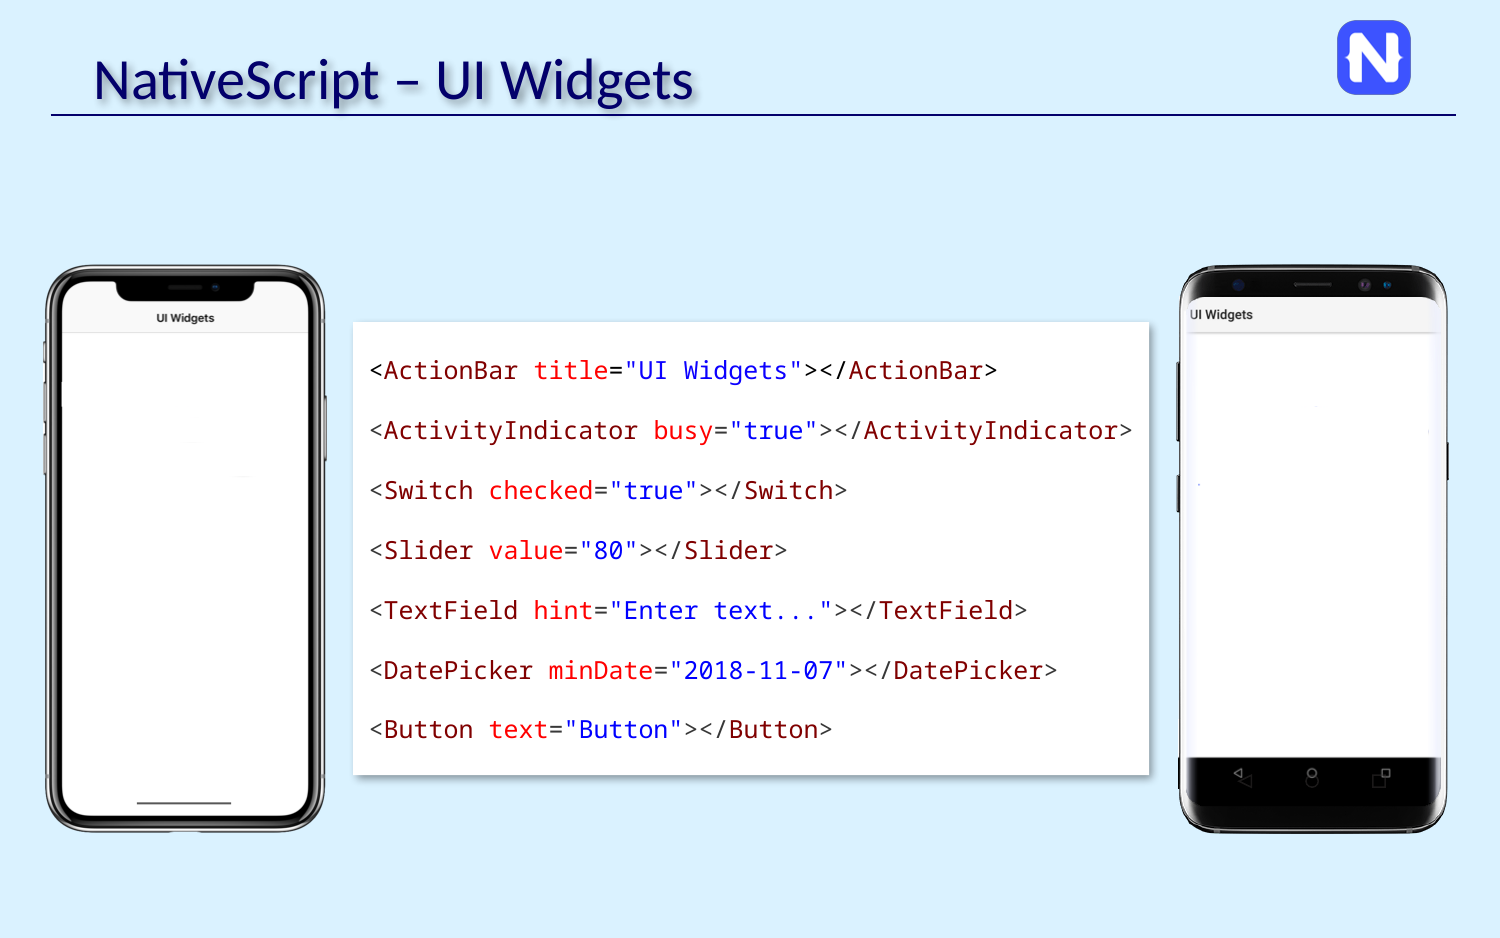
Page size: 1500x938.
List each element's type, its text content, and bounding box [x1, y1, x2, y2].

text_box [42, 264, 327, 834]
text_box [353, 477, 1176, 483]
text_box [69, 652, 1176, 689]
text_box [50, 20, 1457, 129]
text_box <ActionBar title="UI Widgets"></ActionBar> <ActivityIndicator busy="true"></ActivityIndicator> <Switch checked="true"></Switch> <Slider value="80"></Slider> <TextField hint="Enter text..."></TextField> <DatePicker minDate="2018-11-07"></DatePicker> <Button text="Button"></Button> [353, 689, 1176, 752]
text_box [69, 442, 1176, 477]
text_box <ActionBar title="UI Widgets"></ActionBar> <ActivityIndicator busy="true"></ActivityIndicator> <Switch checked="true"></Switch> <Slider value="80"></Slider> <TextField hint="Enter text..."></TextField> <DatePicker minDate="2018-11-07"></DatePicker> <Button text="Button"></Button> [353, 407, 1176, 417]
text_box [352, 321, 1150, 374]
text_box <ActionBar title="UI Widgets"></ActionBar> <ActivityIndicator busy="true"></ActivityIndicator> <Switch checked="true"></Switch> <Slider value="80"></Slider> <TextField hint="Enter text..."></TextField> <DatePicker minDate="2018-11-07"></DatePicker> <Button text="Button"></Button> [353, 347, 1176, 374]
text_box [1176, 264, 1449, 834]
text_box [352, 689, 1150, 776]
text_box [74, 483, 1176, 511]
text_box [70, 417, 1176, 442]
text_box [61, 374, 1176, 407]
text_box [69, 513, 1176, 648]
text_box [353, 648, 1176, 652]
